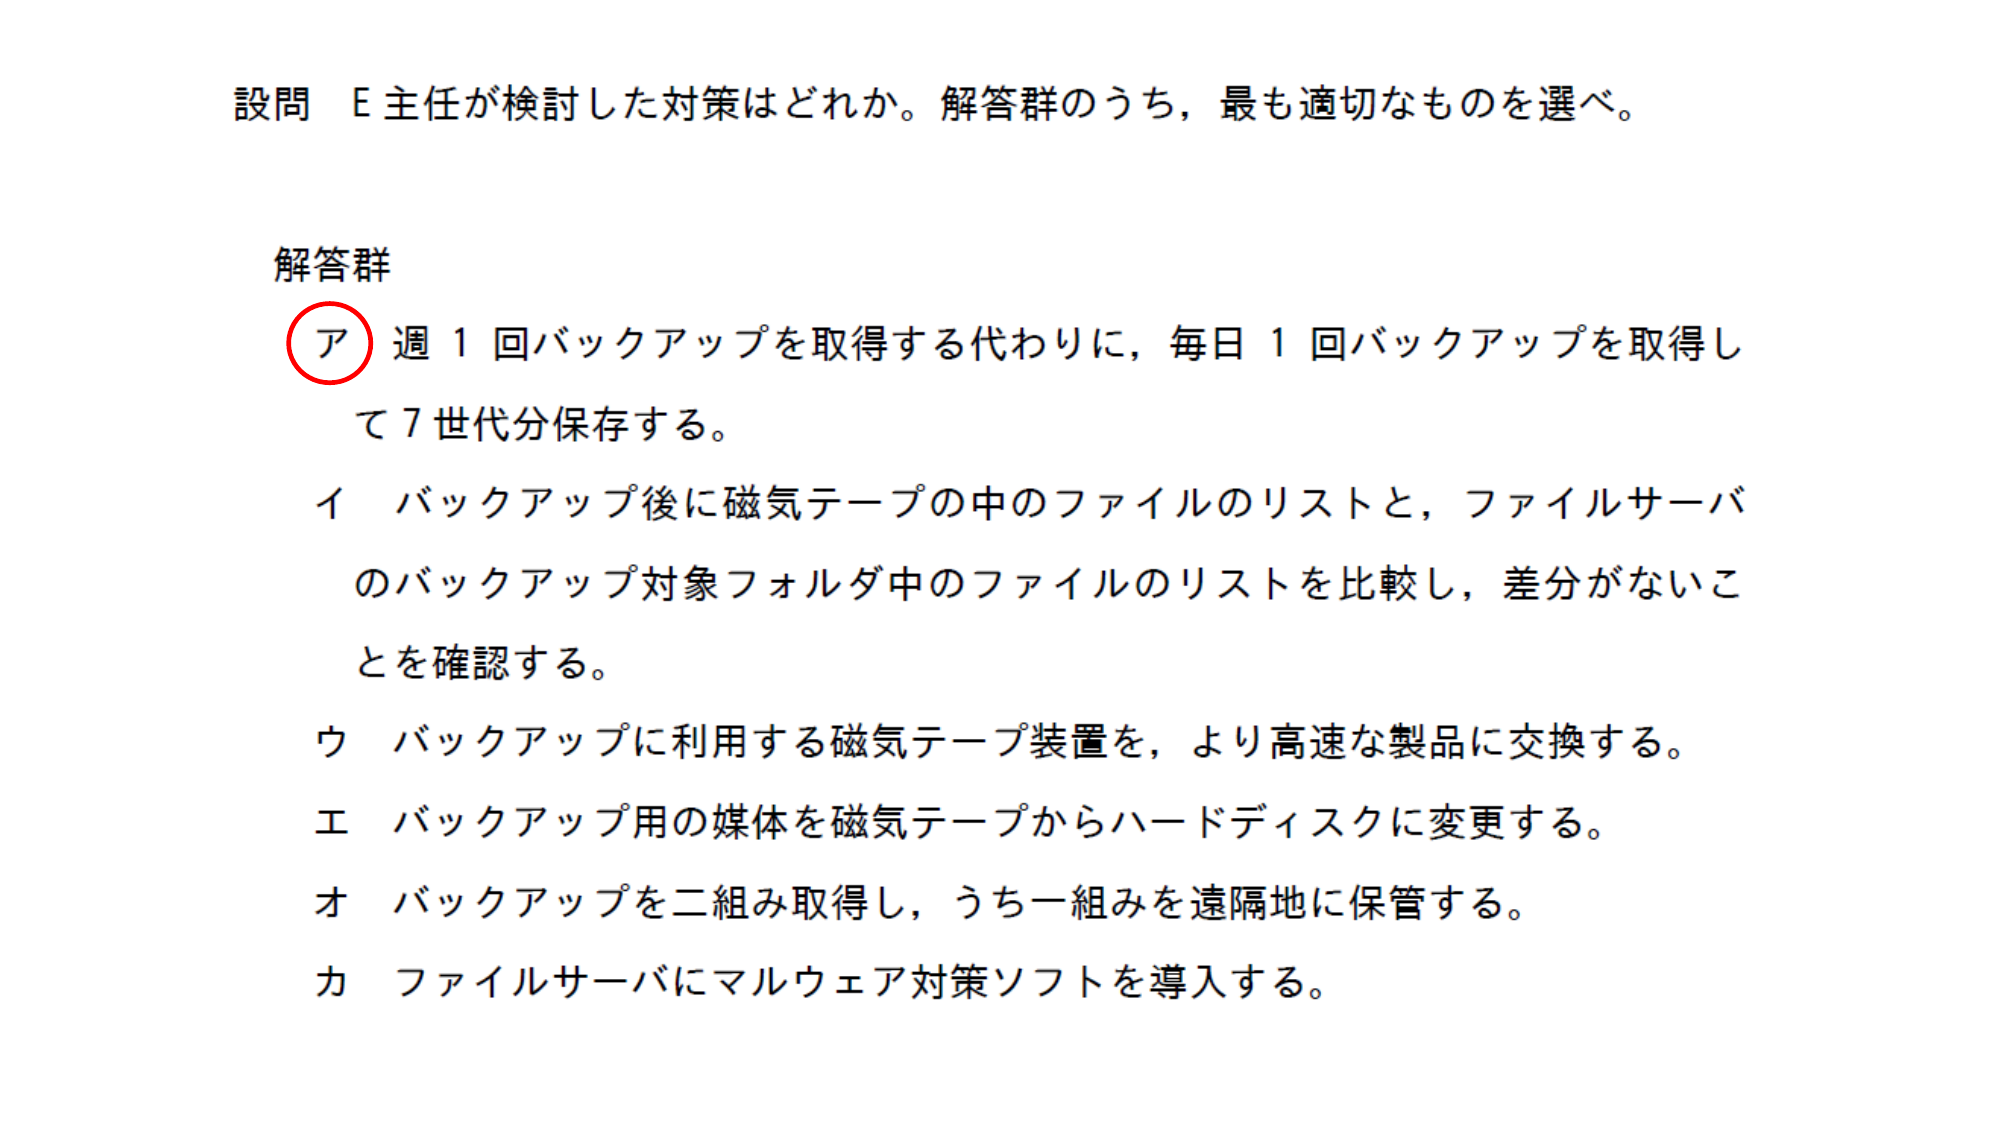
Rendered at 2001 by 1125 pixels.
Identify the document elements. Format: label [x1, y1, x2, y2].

picture [216, 71, 1784, 1054]
